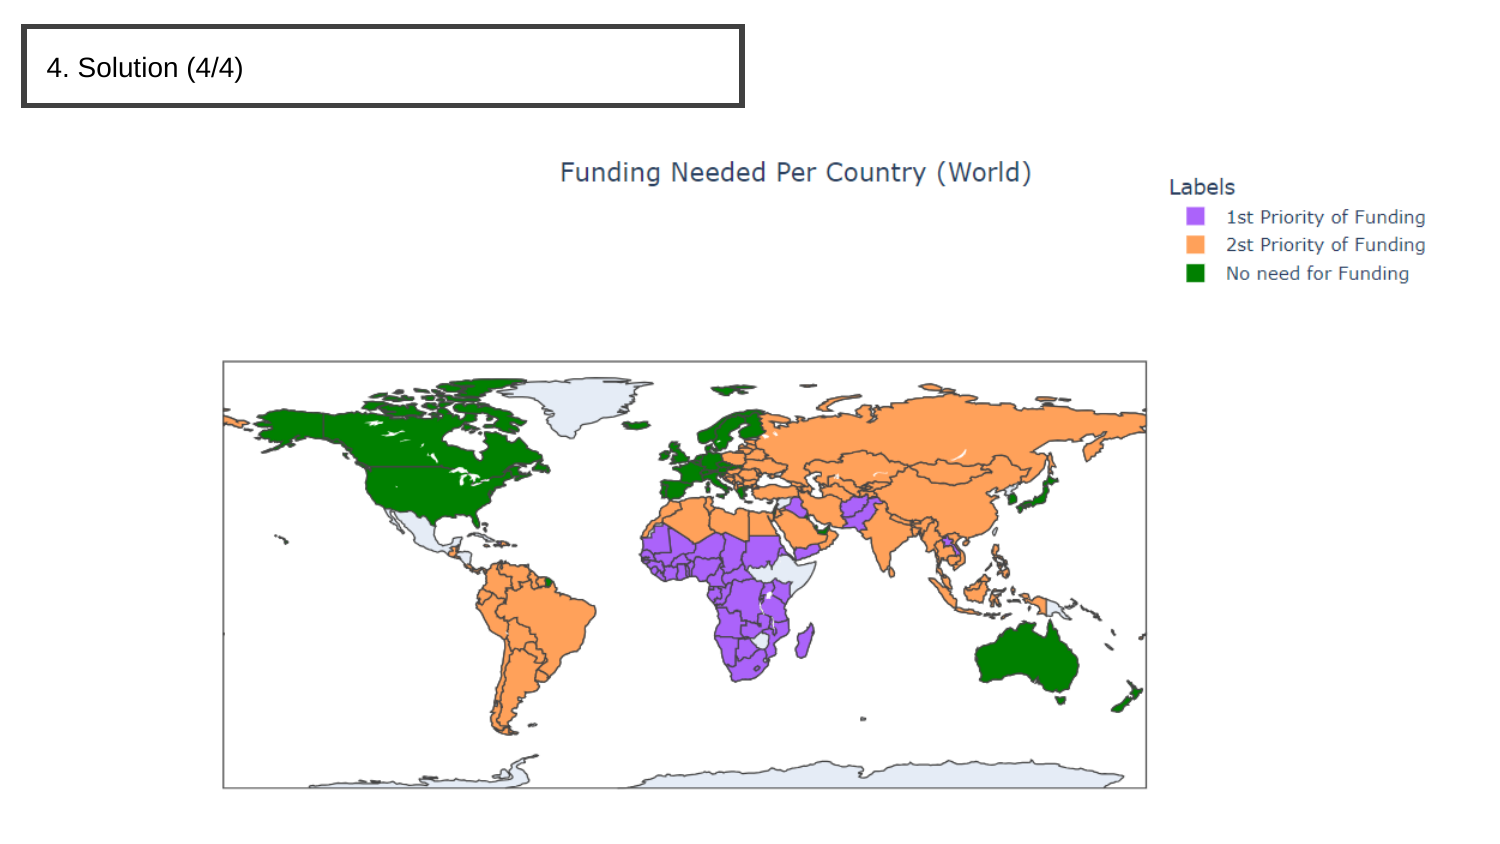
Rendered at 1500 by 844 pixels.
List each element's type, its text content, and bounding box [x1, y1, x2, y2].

title 4. Solution (4/4) [21, 24, 745, 108]
picture [201, 124, 1437, 803]
